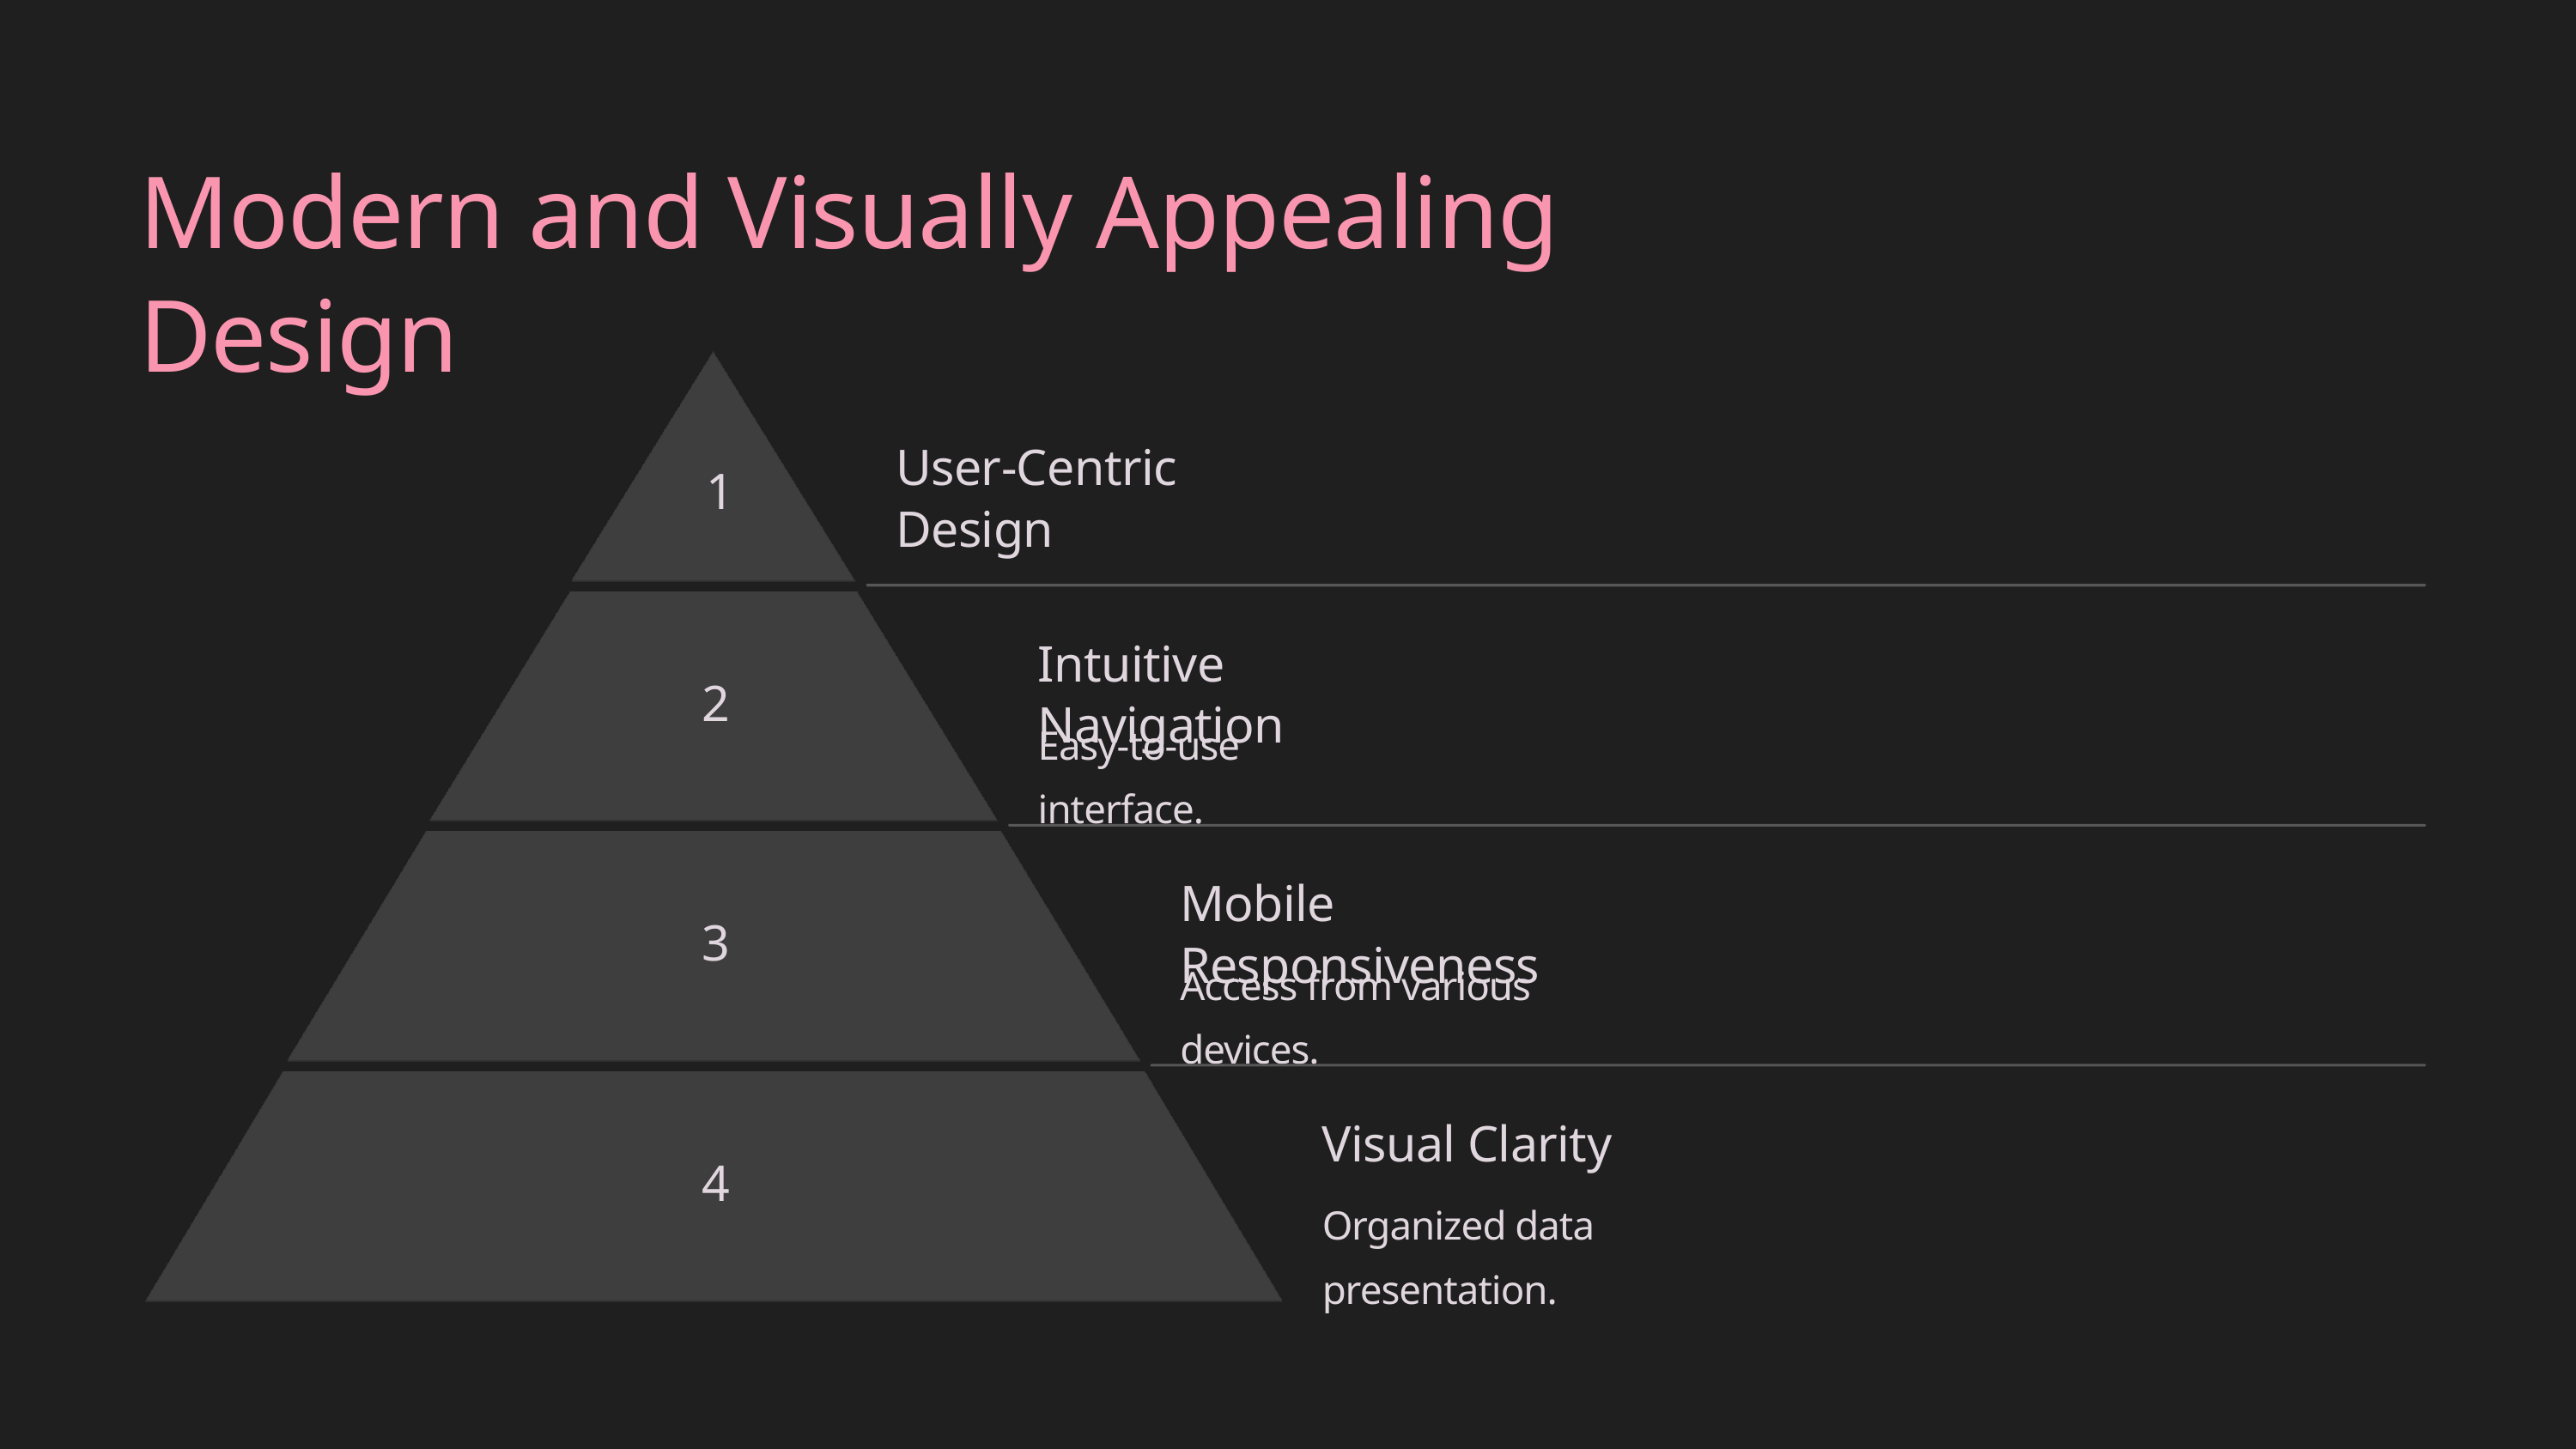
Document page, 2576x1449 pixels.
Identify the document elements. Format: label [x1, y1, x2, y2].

text_box [866, 583, 2427, 587]
text_box [0, 0, 2576, 1449]
text_box [1150, 1064, 2427, 1067]
text_box [1007, 823, 2427, 828]
